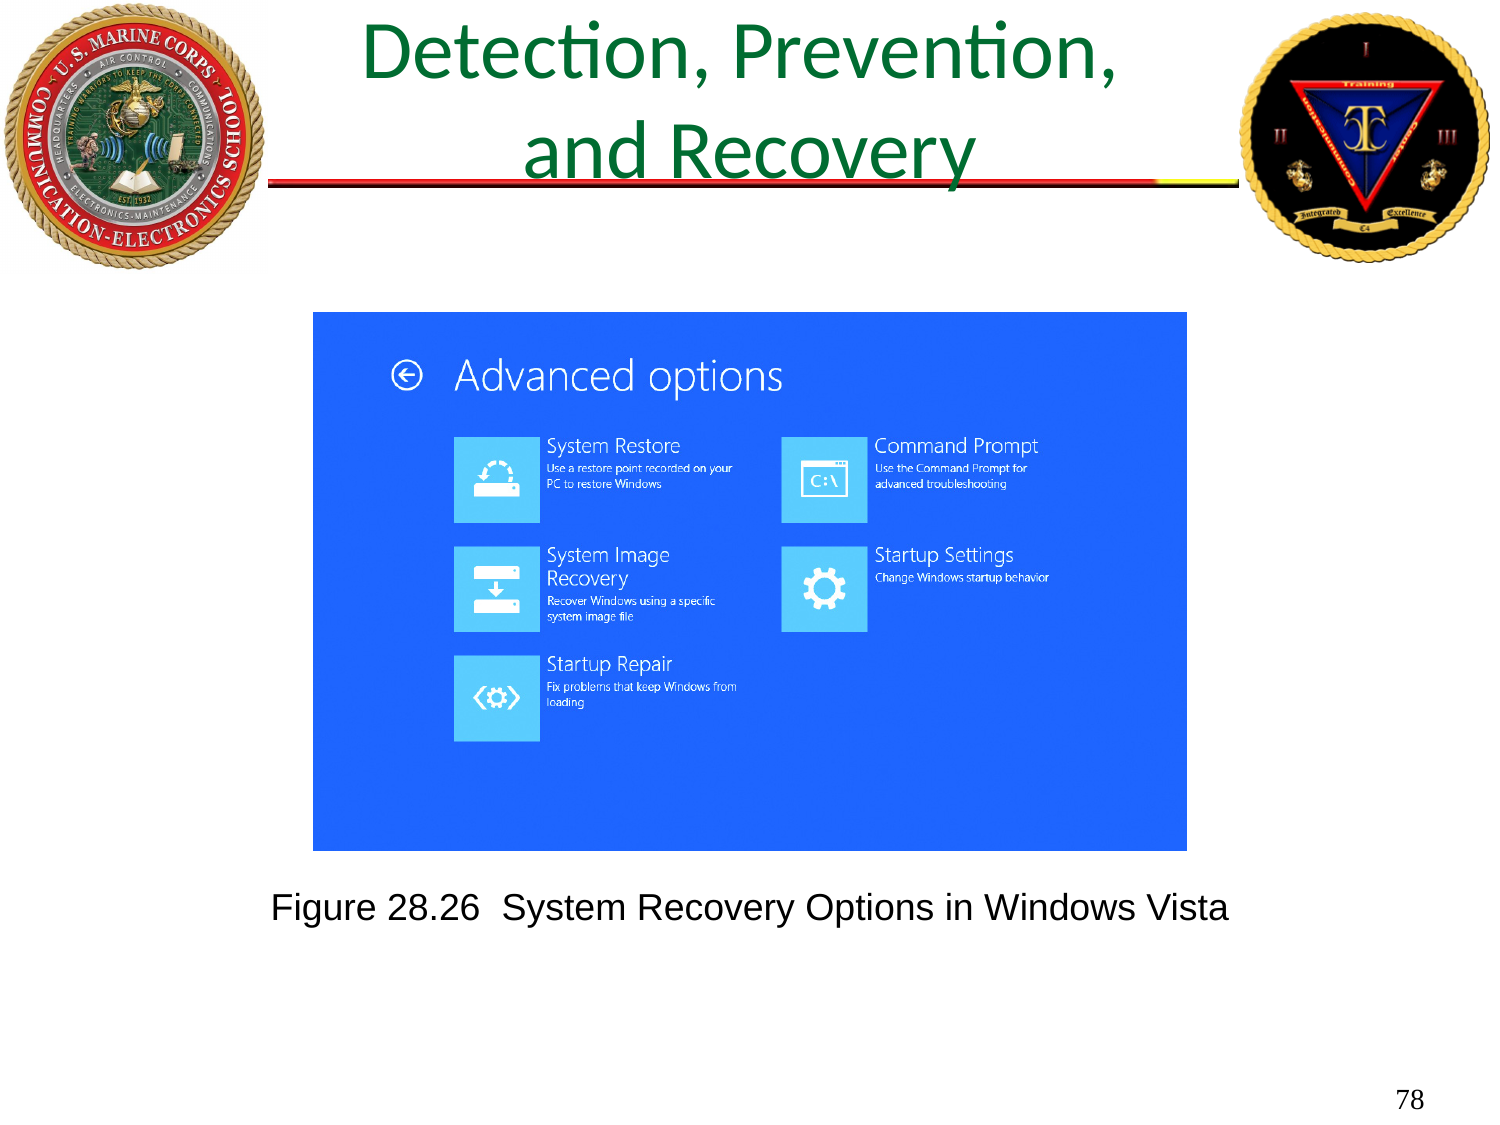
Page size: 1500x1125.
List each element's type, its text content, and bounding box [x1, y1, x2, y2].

picture [313, 312, 1187, 851]
title Detection, Prevention, and Recovery [75, 0, 1425, 175]
text_box Figure 28.26 System Recovery Options in Windows Vista [255, 880, 1245, 937]
picture [0, 0, 1490, 274]
